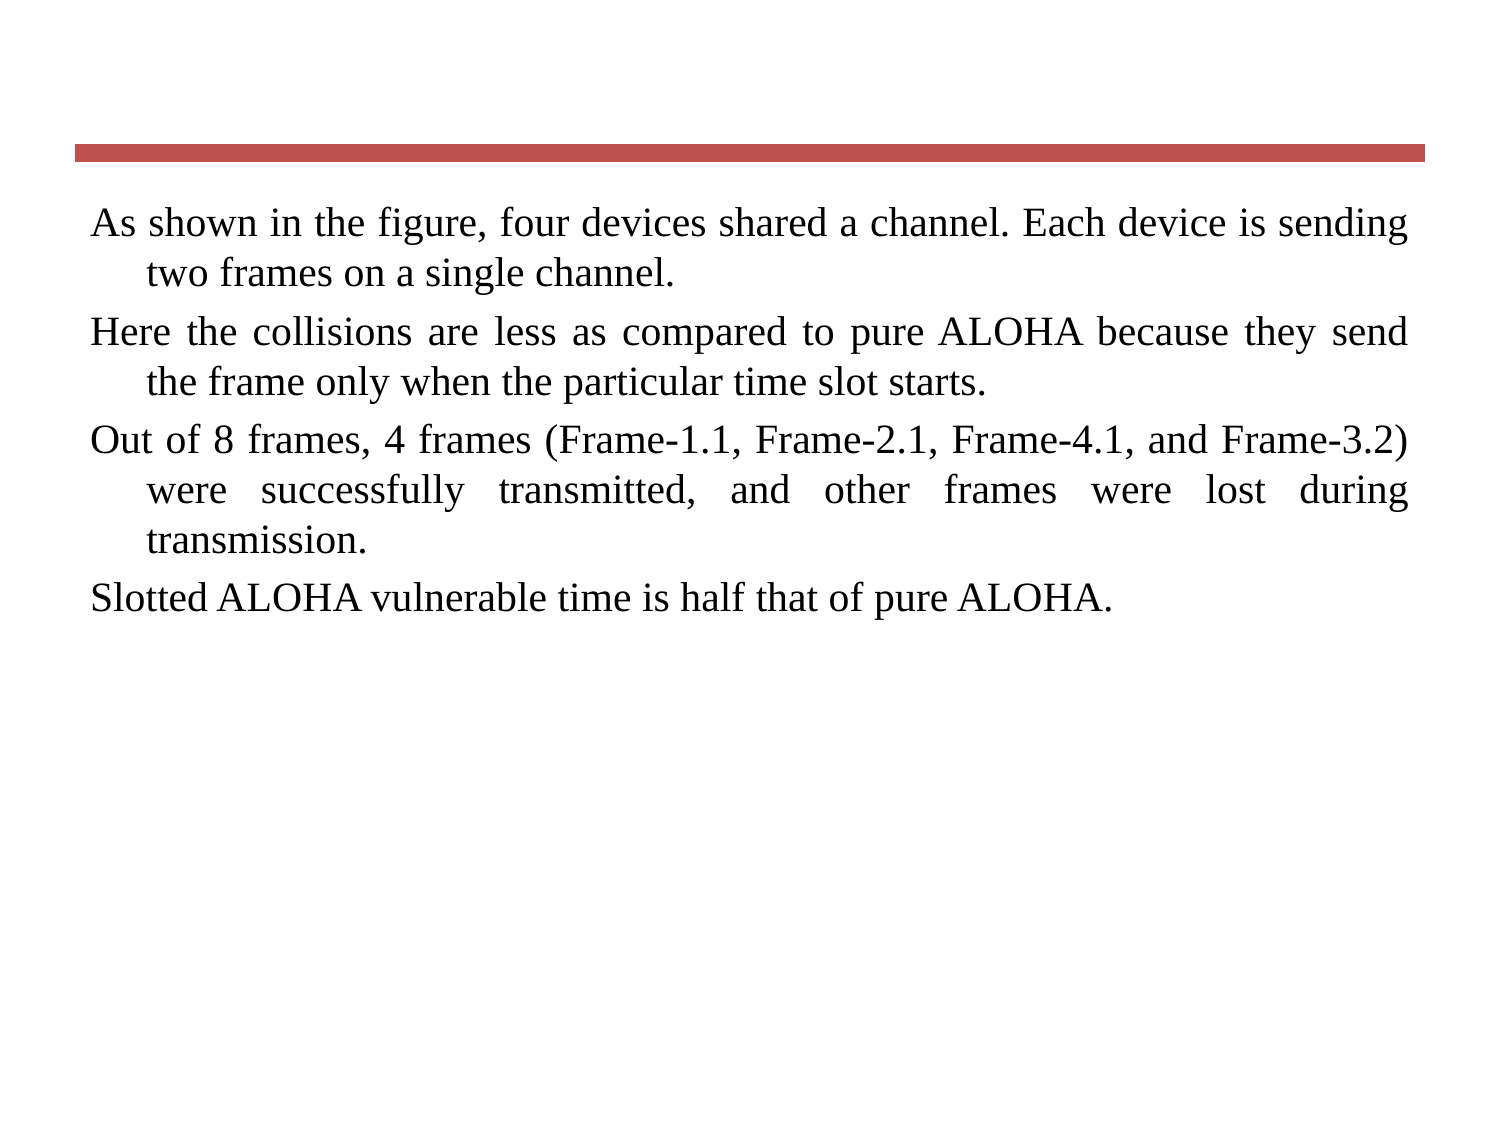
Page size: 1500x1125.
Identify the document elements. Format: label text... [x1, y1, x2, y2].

list As shown in the figure, four devices shared a channel. Each device is sending two frames on a single channel. Here the collisions are less as compared to pure ALOHA because they send the frame only when the particular time slot starts. Out of 8 frames, 4 frames (Frame-1.1, Frame-2.1, Frame-4.1, and Frame-3.2) were successfully transmitted, and other frames were lost during transmission. Slotted ALOHA vulnerable time is half that of pure ALOHA. [75, 187, 1425, 1005]
